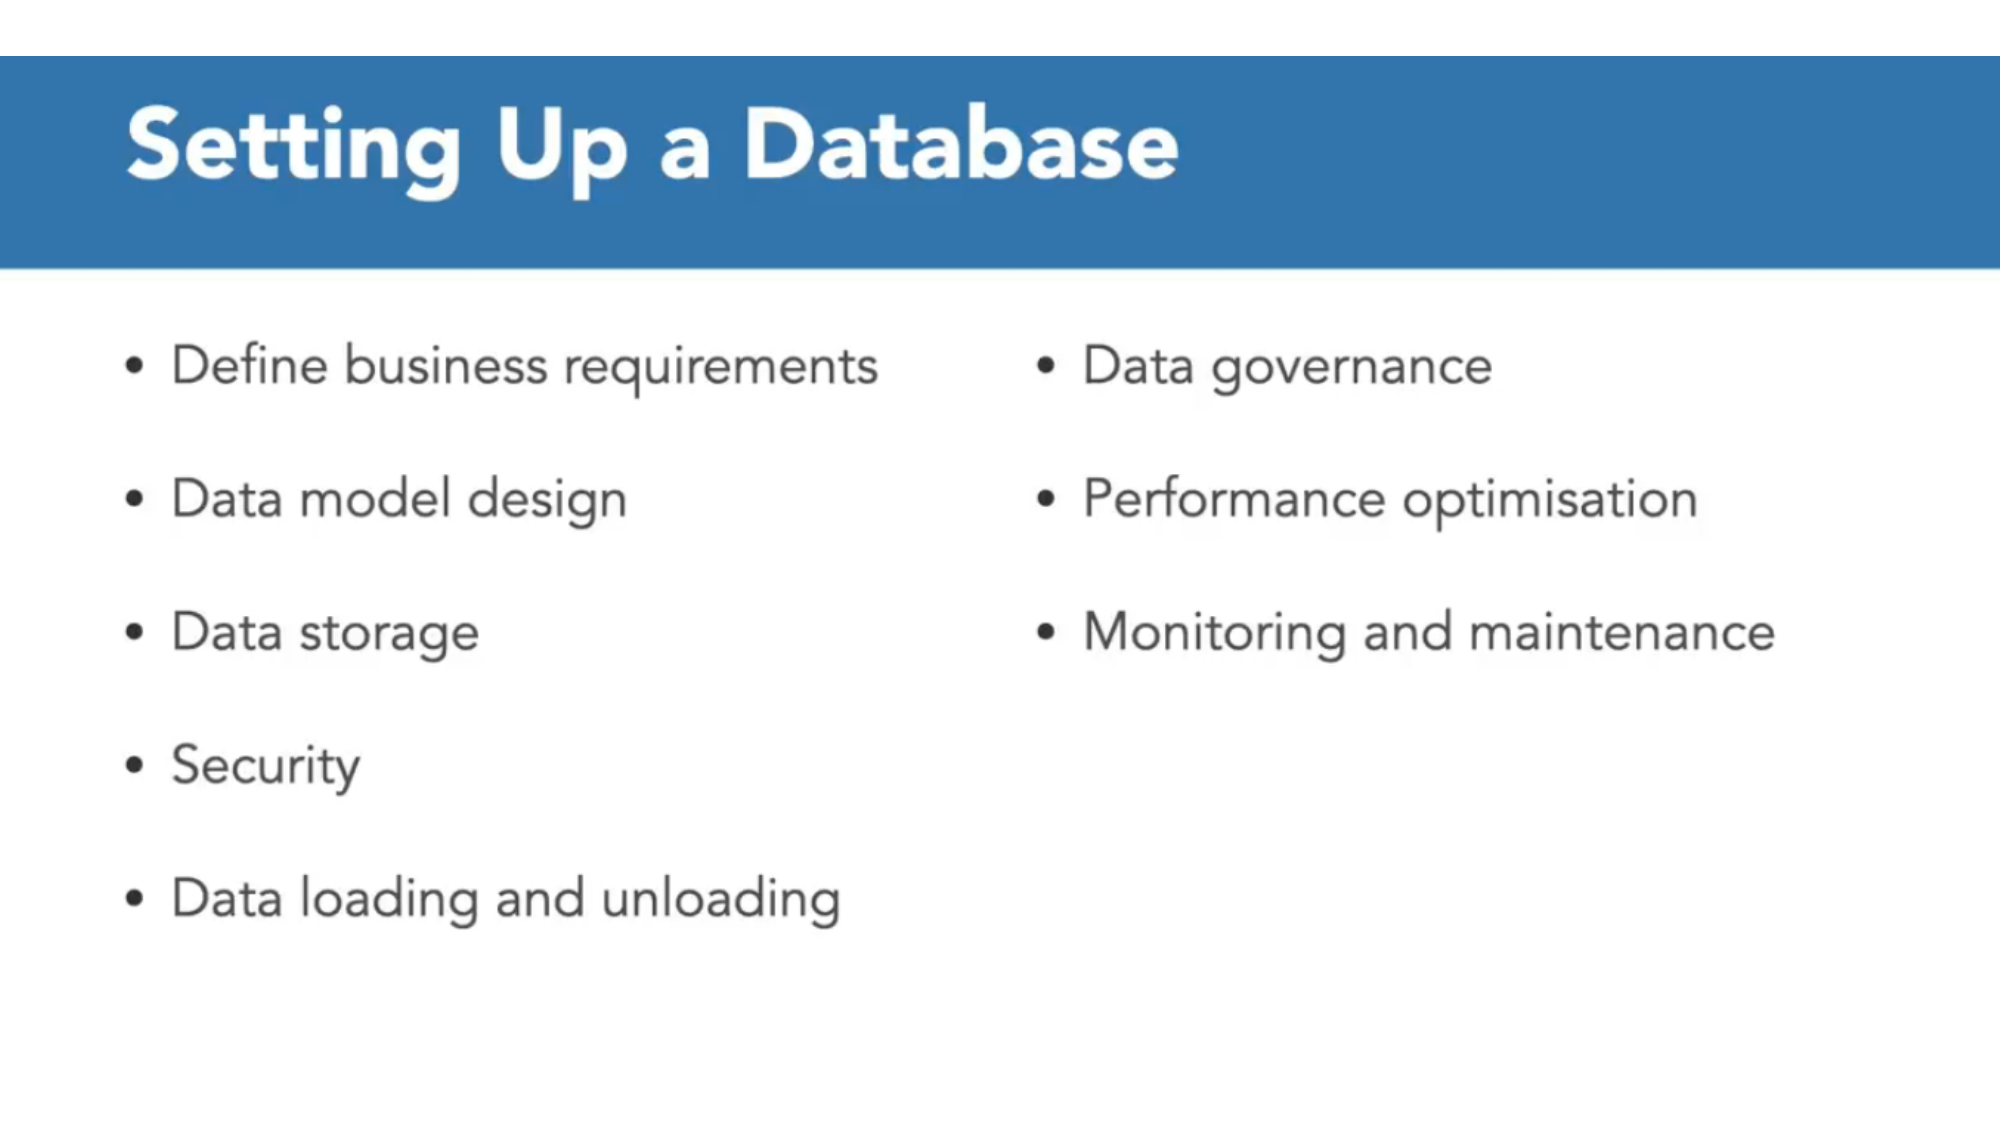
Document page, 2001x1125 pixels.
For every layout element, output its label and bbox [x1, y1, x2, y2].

picture [0, 56, 2000, 1069]
